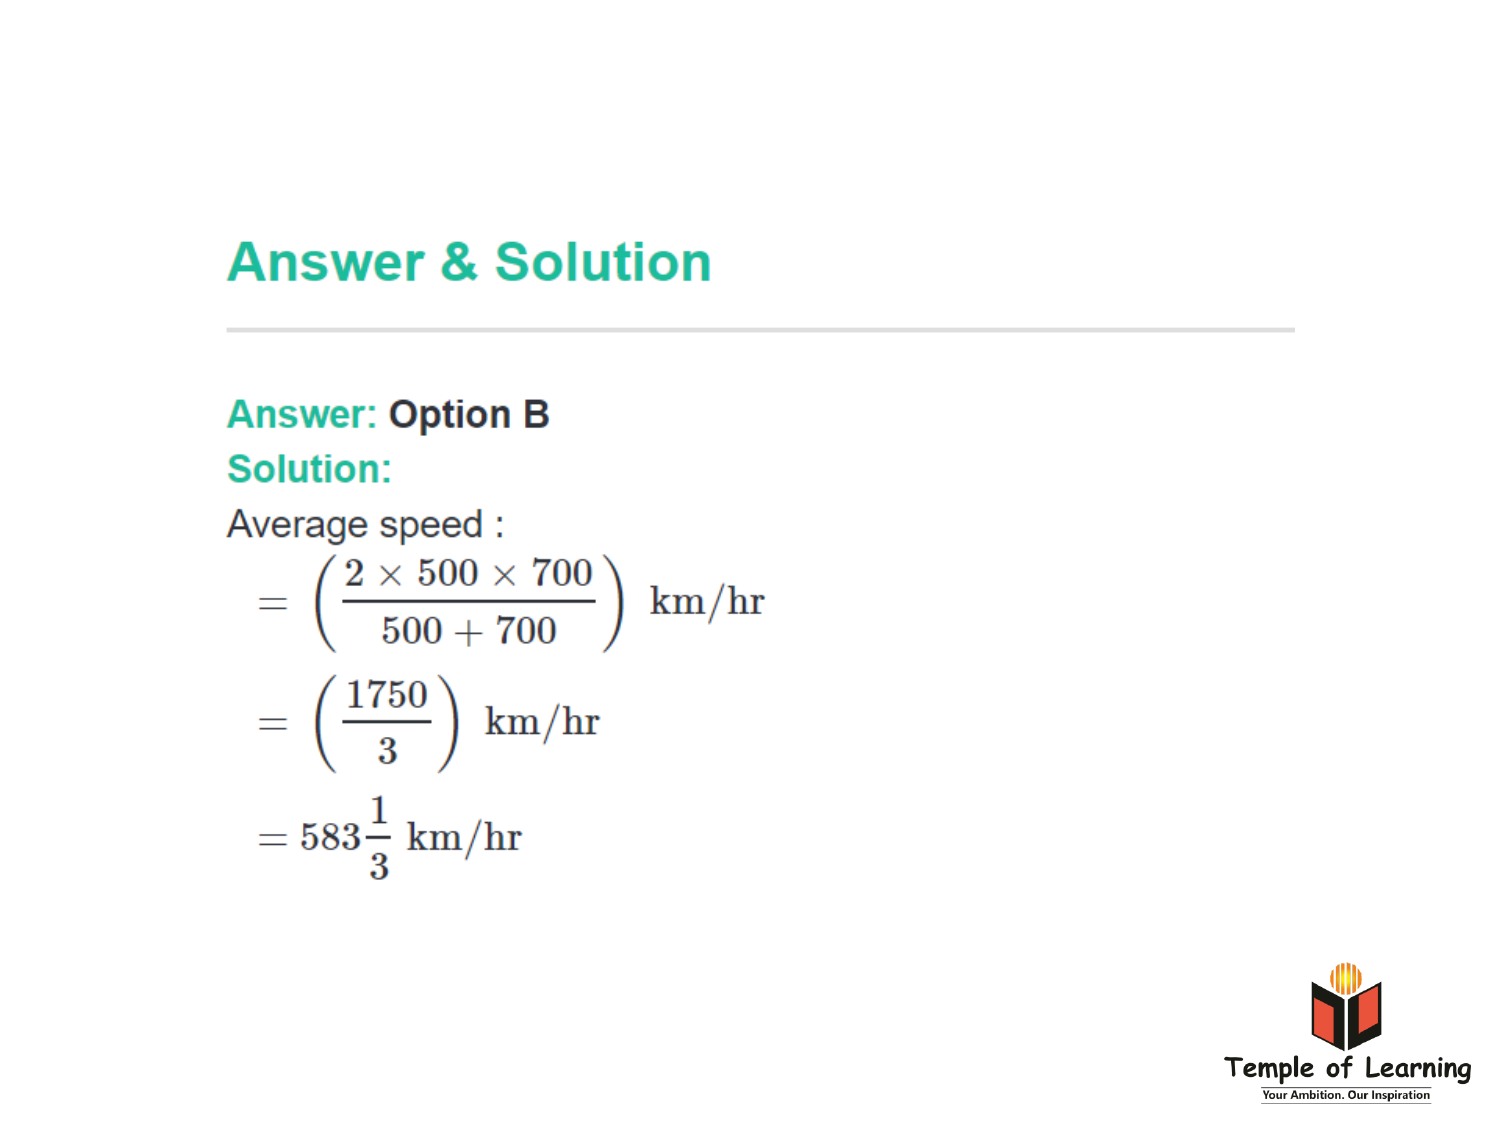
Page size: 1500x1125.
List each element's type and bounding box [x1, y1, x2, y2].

picture [205, 216, 1295, 909]
picture [1224, 962, 1471, 1104]
